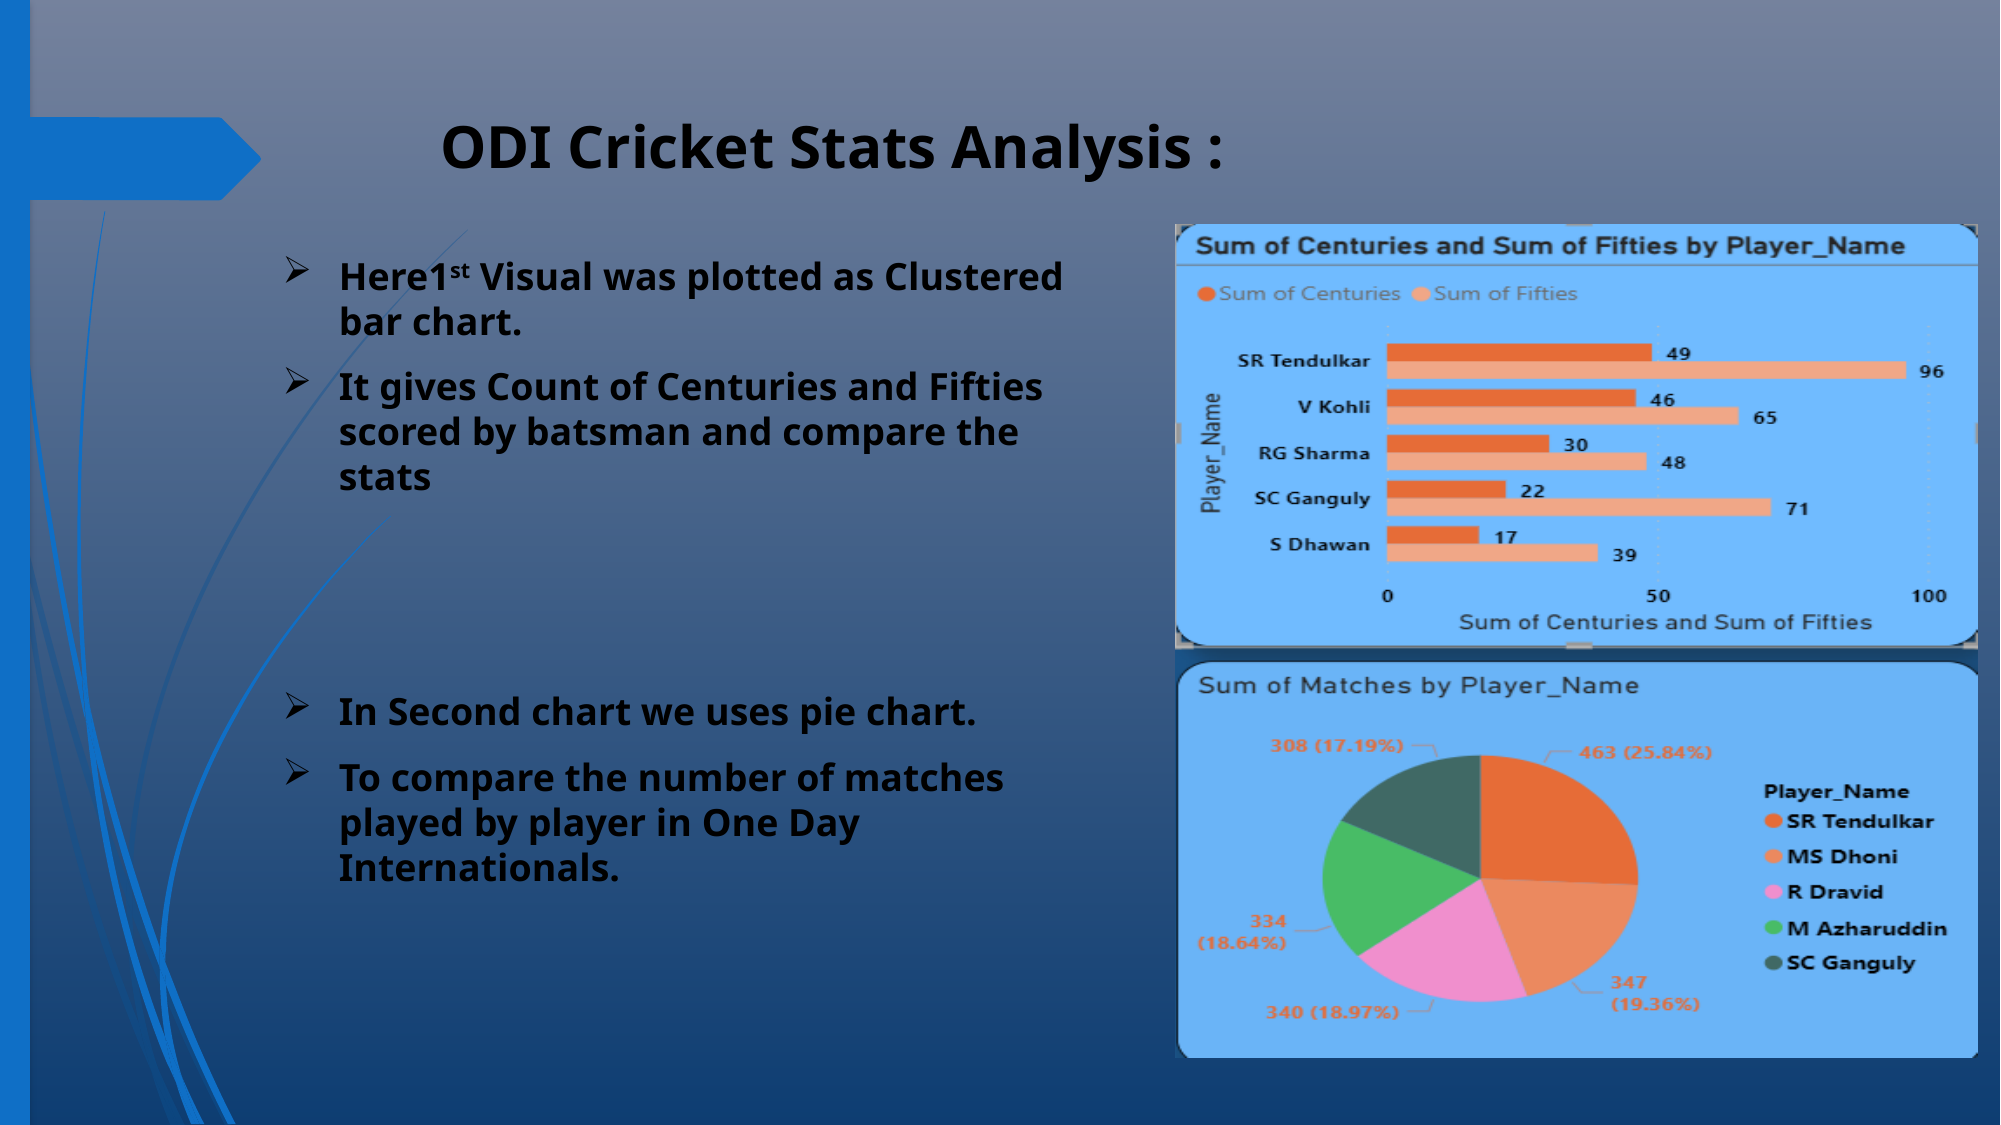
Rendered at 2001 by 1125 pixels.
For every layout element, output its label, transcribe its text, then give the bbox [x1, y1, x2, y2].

title ODI Cricket Stats Analysis : [425, 102, 1888, 249]
list Here1st Visual was plotted as Clustered bar chart. It gives Count of Centuries and Fifties scored by batsman and compare the stats [267, 180, 1138, 587]
picture [1175, 224, 1979, 1058]
list In Second chart we uses pie chart. To compare the number of matches played by player in One Day Internationals. [267, 680, 1138, 1023]
